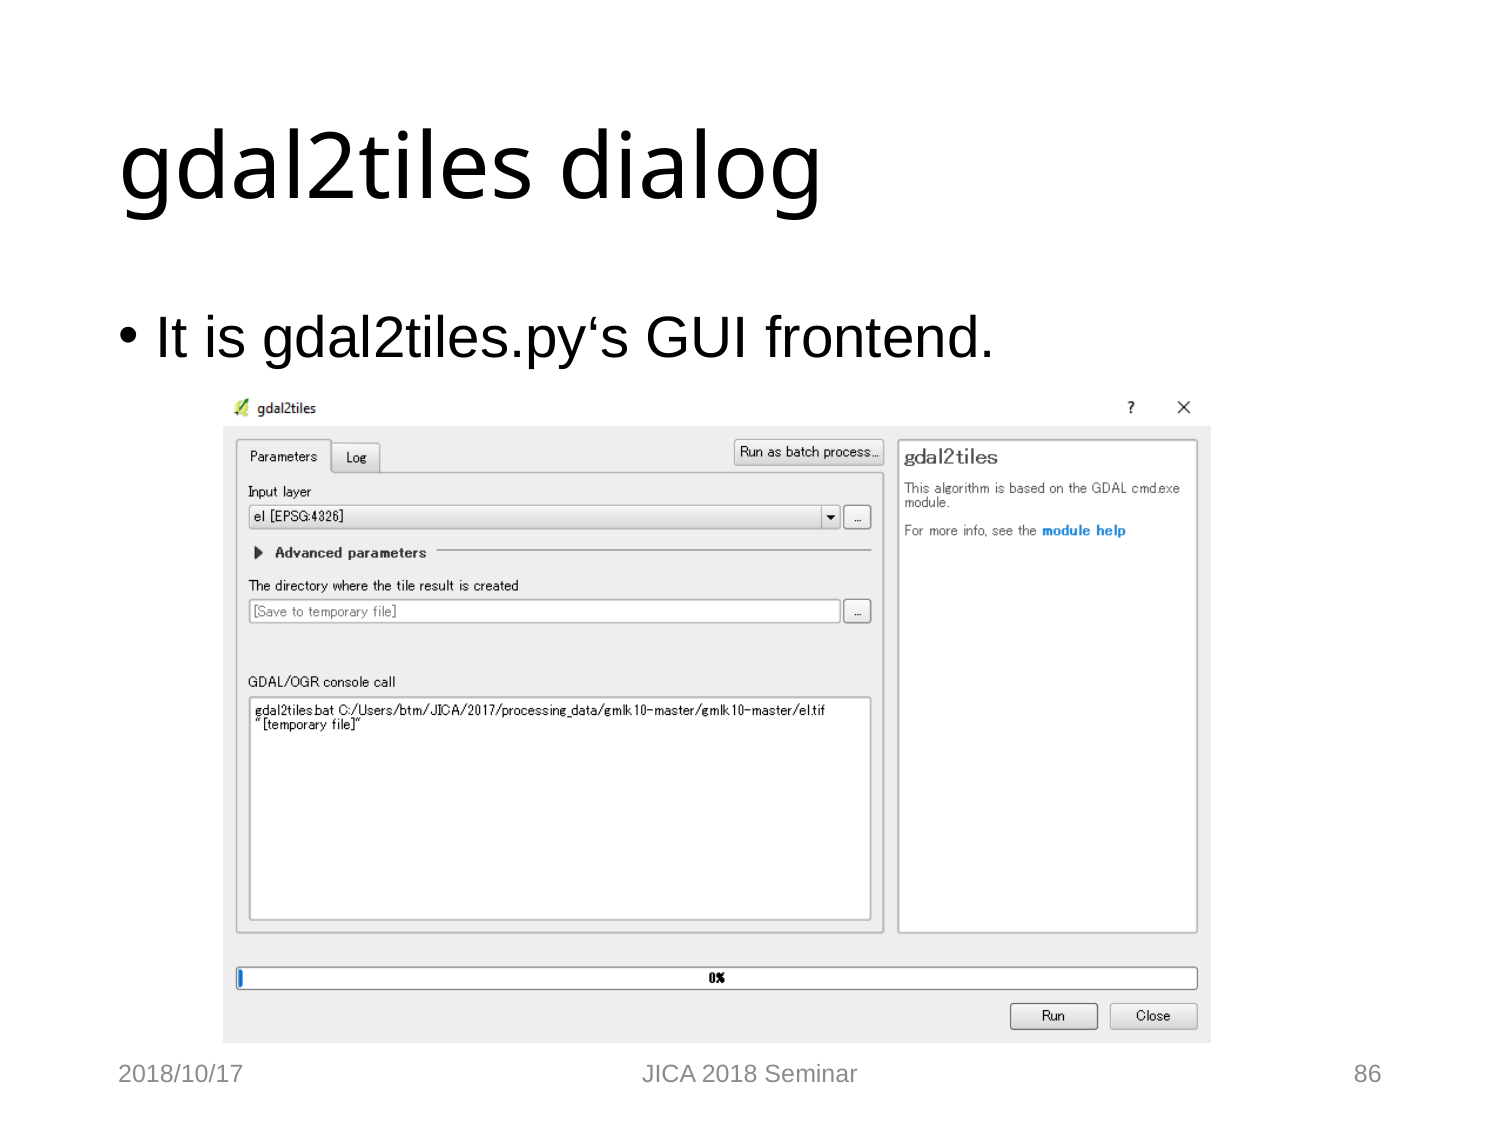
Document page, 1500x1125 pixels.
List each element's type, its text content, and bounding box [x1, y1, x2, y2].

footer JICA 2018 Seminar [496, 1043, 1004, 1103]
picture [223, 392, 1211, 1043]
slide_number 86 [1059, 1042, 1397, 1103]
title gdal2tiles dialog [103, 59, 1397, 278]
list It is gdal2tiles.py‘s GUI frontend. [103, 299, 1397, 1014]
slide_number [103, 1042, 441, 1103]
